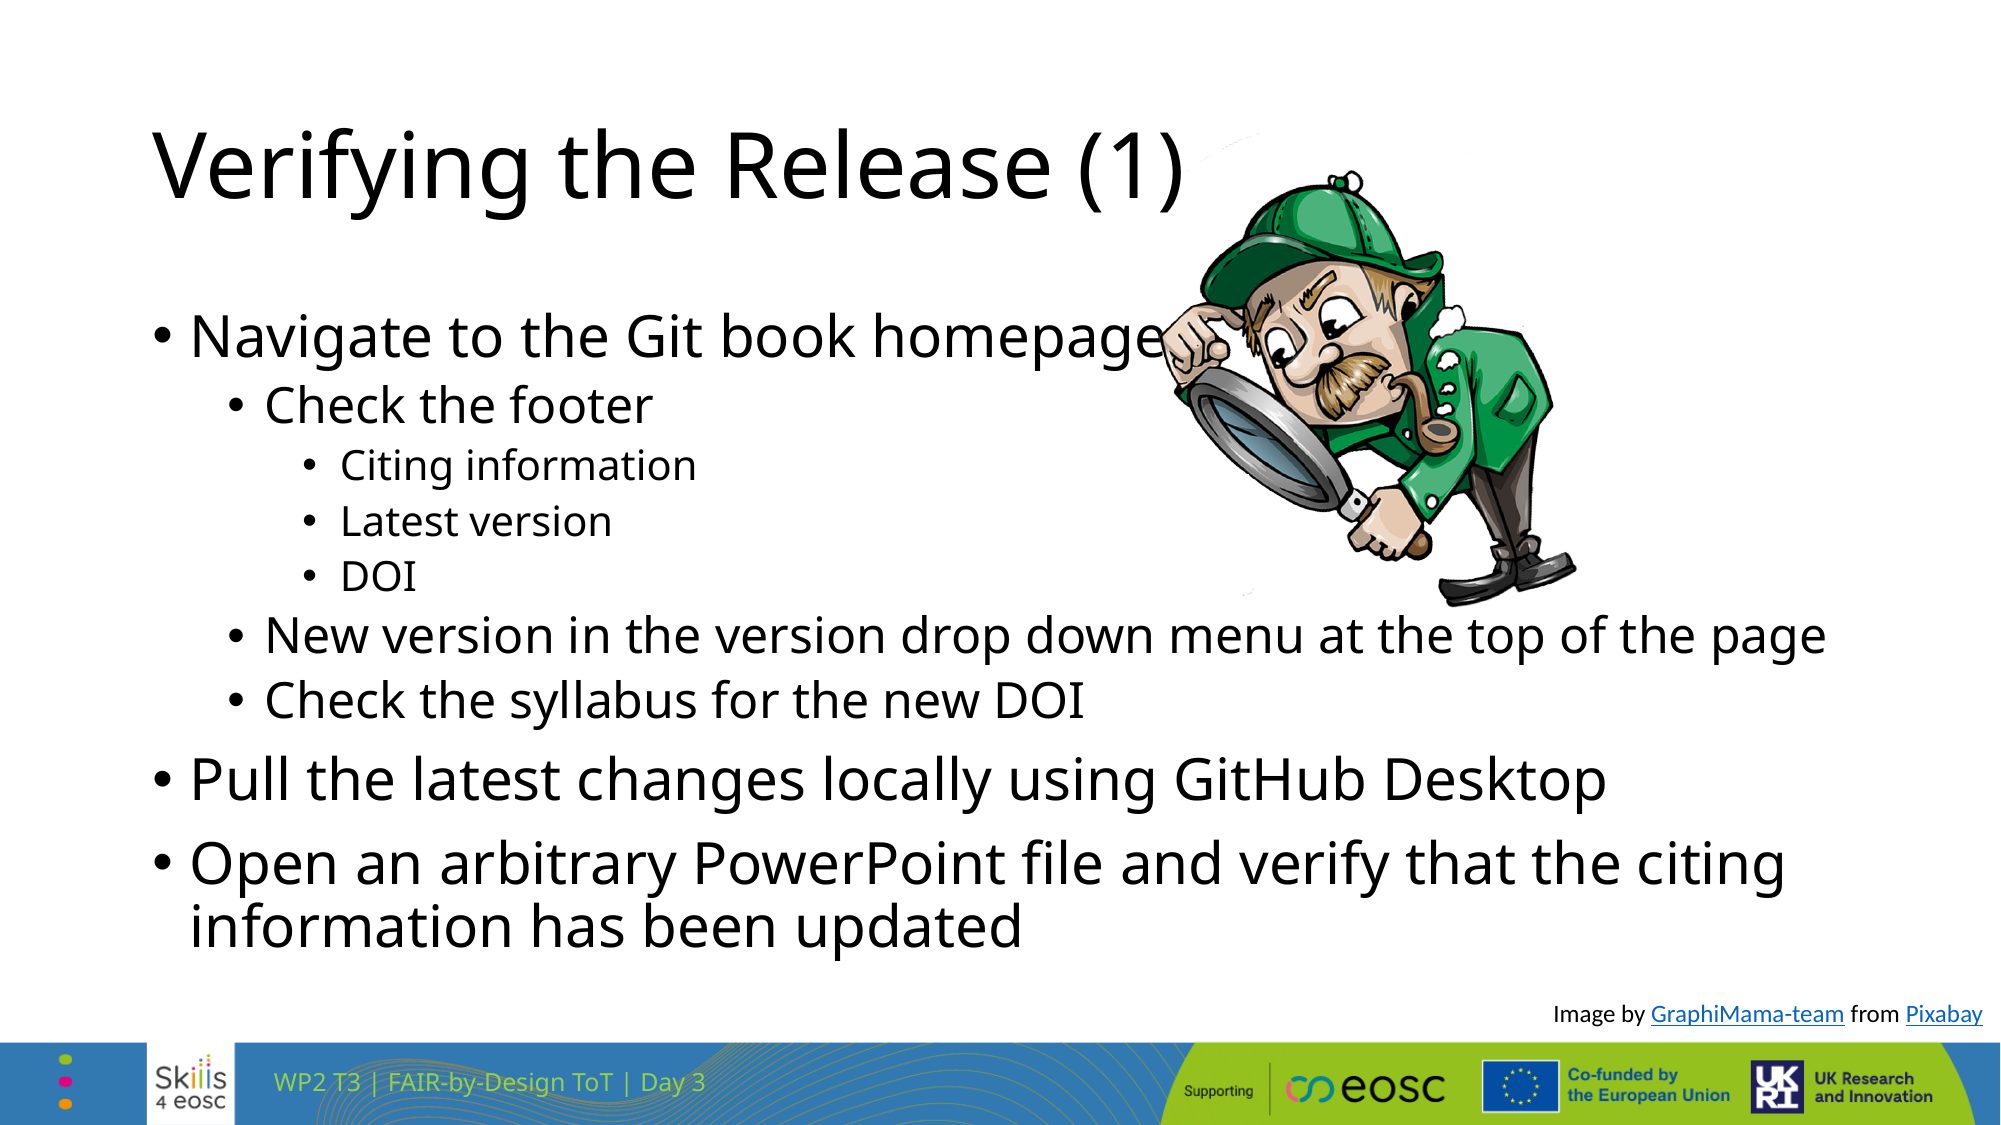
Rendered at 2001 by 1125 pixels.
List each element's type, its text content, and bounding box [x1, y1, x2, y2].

picture [0, 0, 2001, 1125]
list Navigate to the Git book homepage Check the footer Citing information Latest version DOI New version in the version drop down menu at the top of the page Check the syllabus for the new DOI Pull the latest changes locally using GitHub Desktop Open an arbitrary PowerPoint file and verify that the citing information has been updated [137, 299, 1863, 1014]
footer WP2 T3 | FAIR-by-Design ToT | Day 3 [258, 1052, 1140, 1112]
title Verifying the Release (1) [137, 59, 1863, 278]
text_box Image by GraphiMama-team from Pixabay [1538, 990, 2000, 1036]
